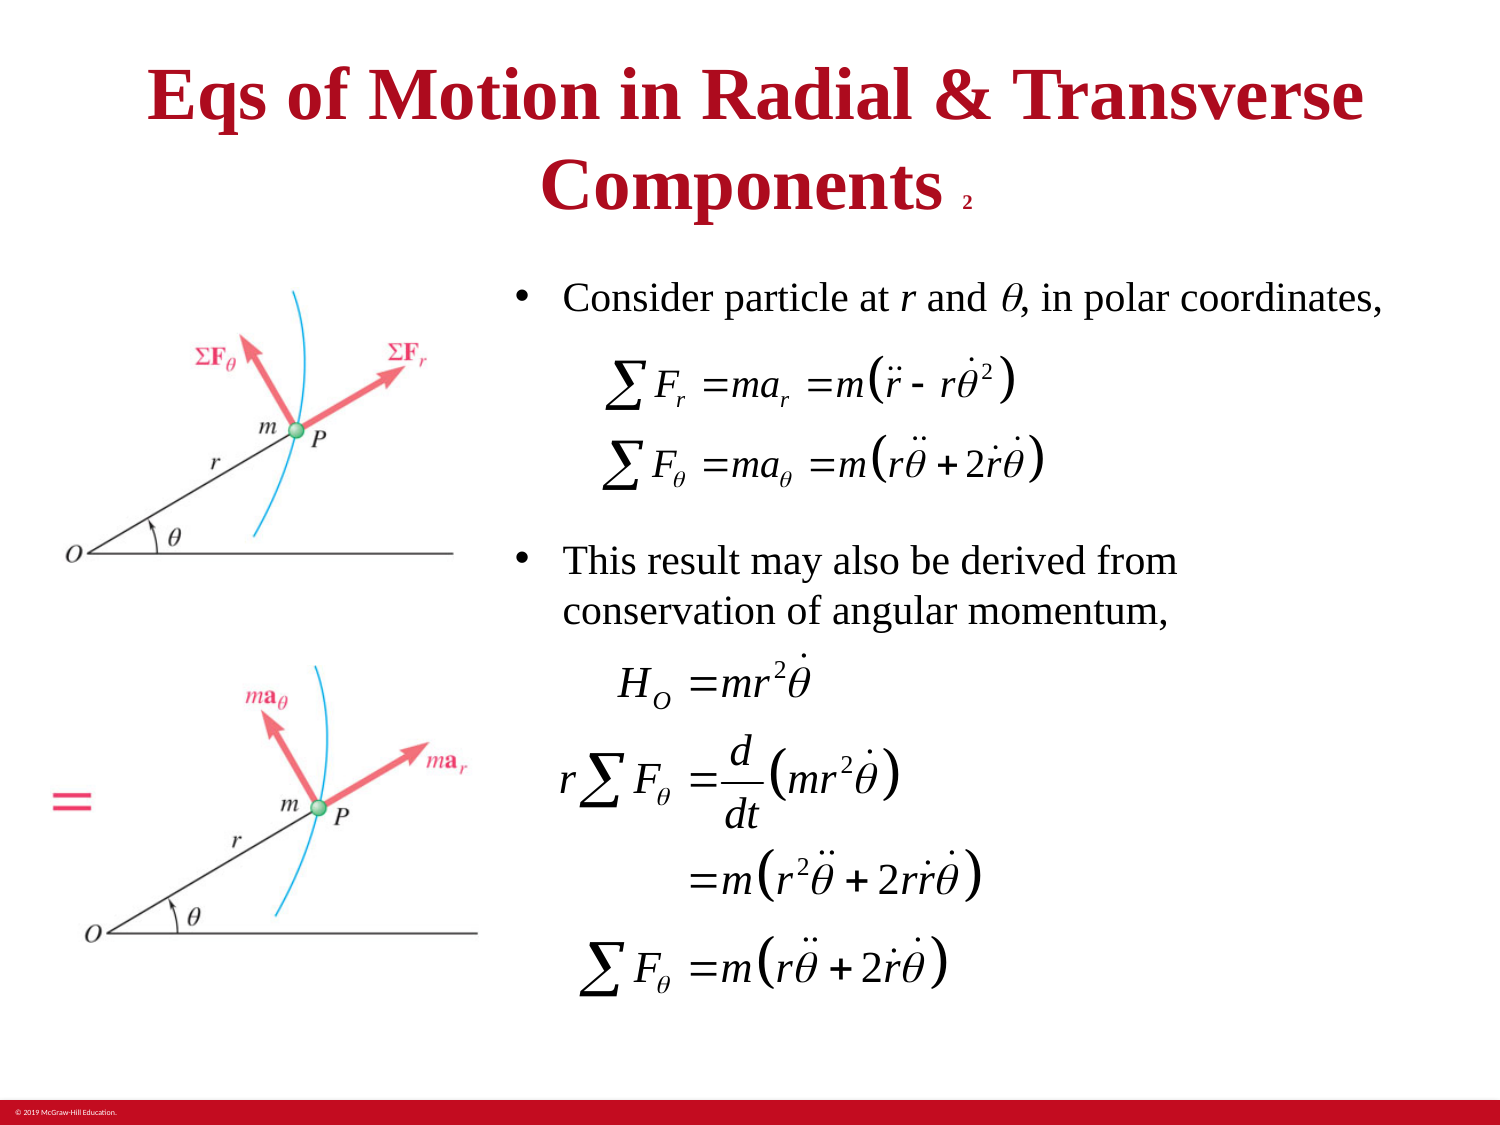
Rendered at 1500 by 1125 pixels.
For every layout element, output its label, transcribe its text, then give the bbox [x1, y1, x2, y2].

list This result may also be derived from conservation of angular momentum, [500, 525, 1425, 650]
list Consider particle at r and q, in polar coordinates, [500, 262, 1425, 343]
picture [52, 287, 454, 563]
title Eqs of Motion in Radial & Transverse Components 2 [87, 37, 1425, 229]
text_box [551, 649, 988, 1012]
picture [49, 665, 480, 943]
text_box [596, 349, 1101, 505]
